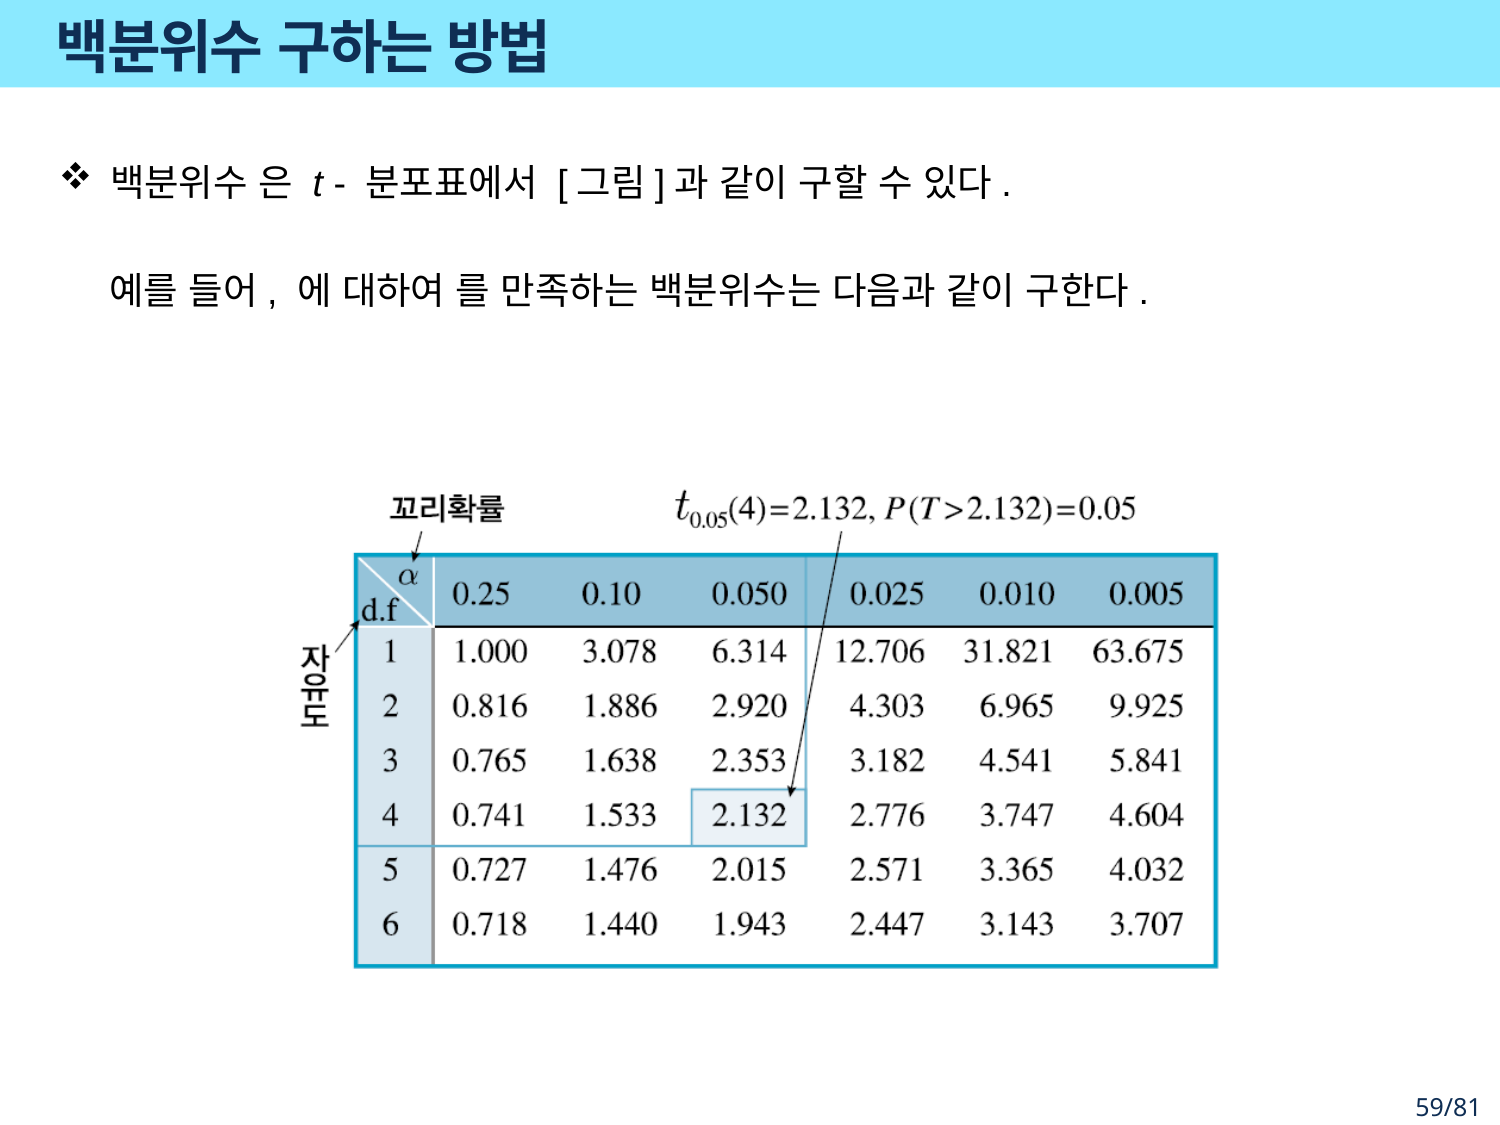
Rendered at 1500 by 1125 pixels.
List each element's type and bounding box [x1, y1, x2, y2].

picture [259, 453, 1240, 988]
